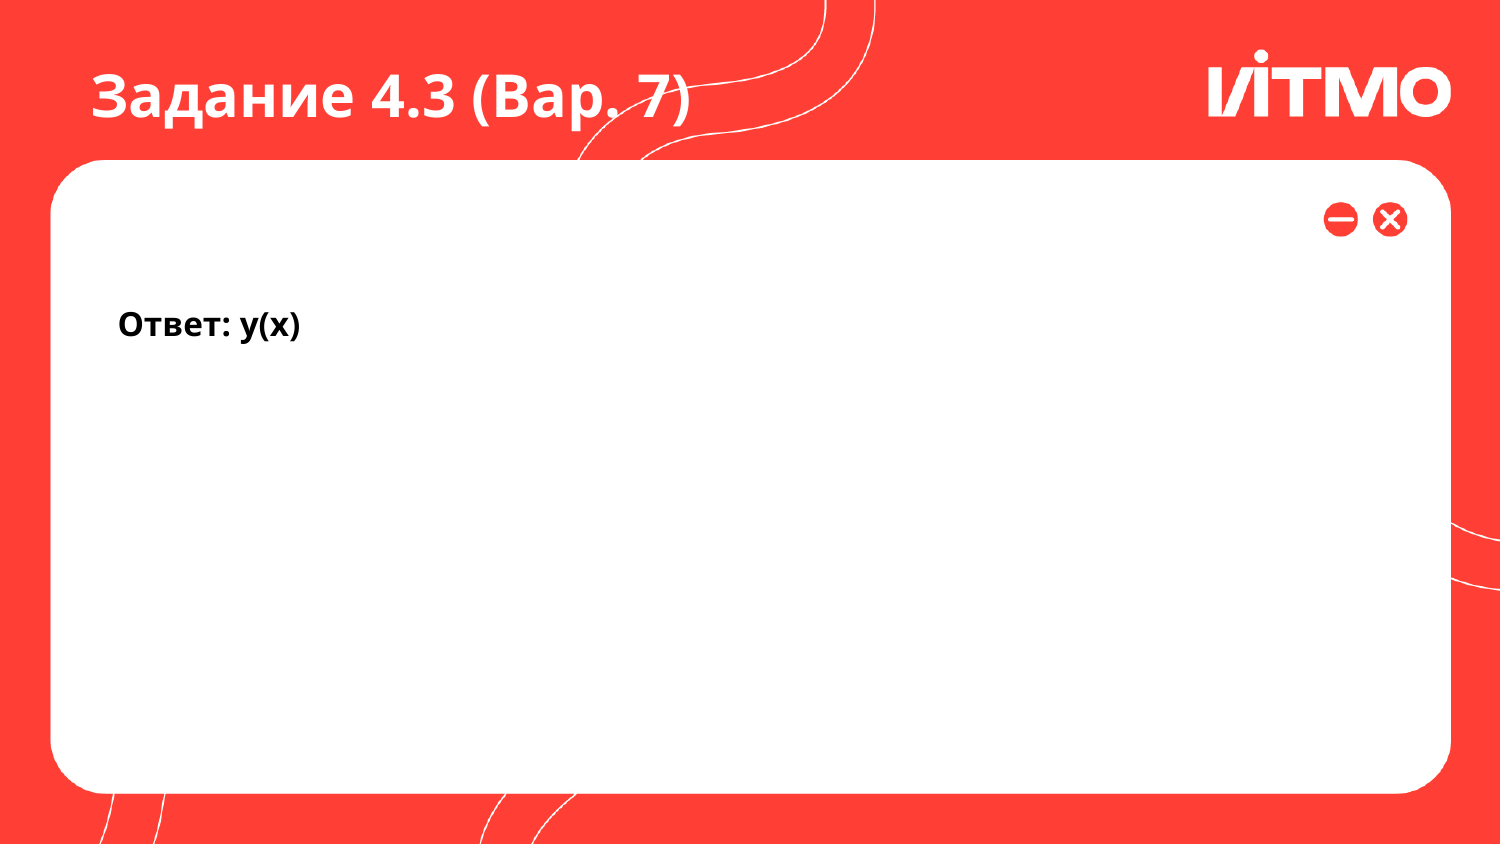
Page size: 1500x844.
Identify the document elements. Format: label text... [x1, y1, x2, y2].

title Задание 4.3 (Вар. 7) [75, 50, 1195, 137]
picture [0, 0, 1500, 844]
